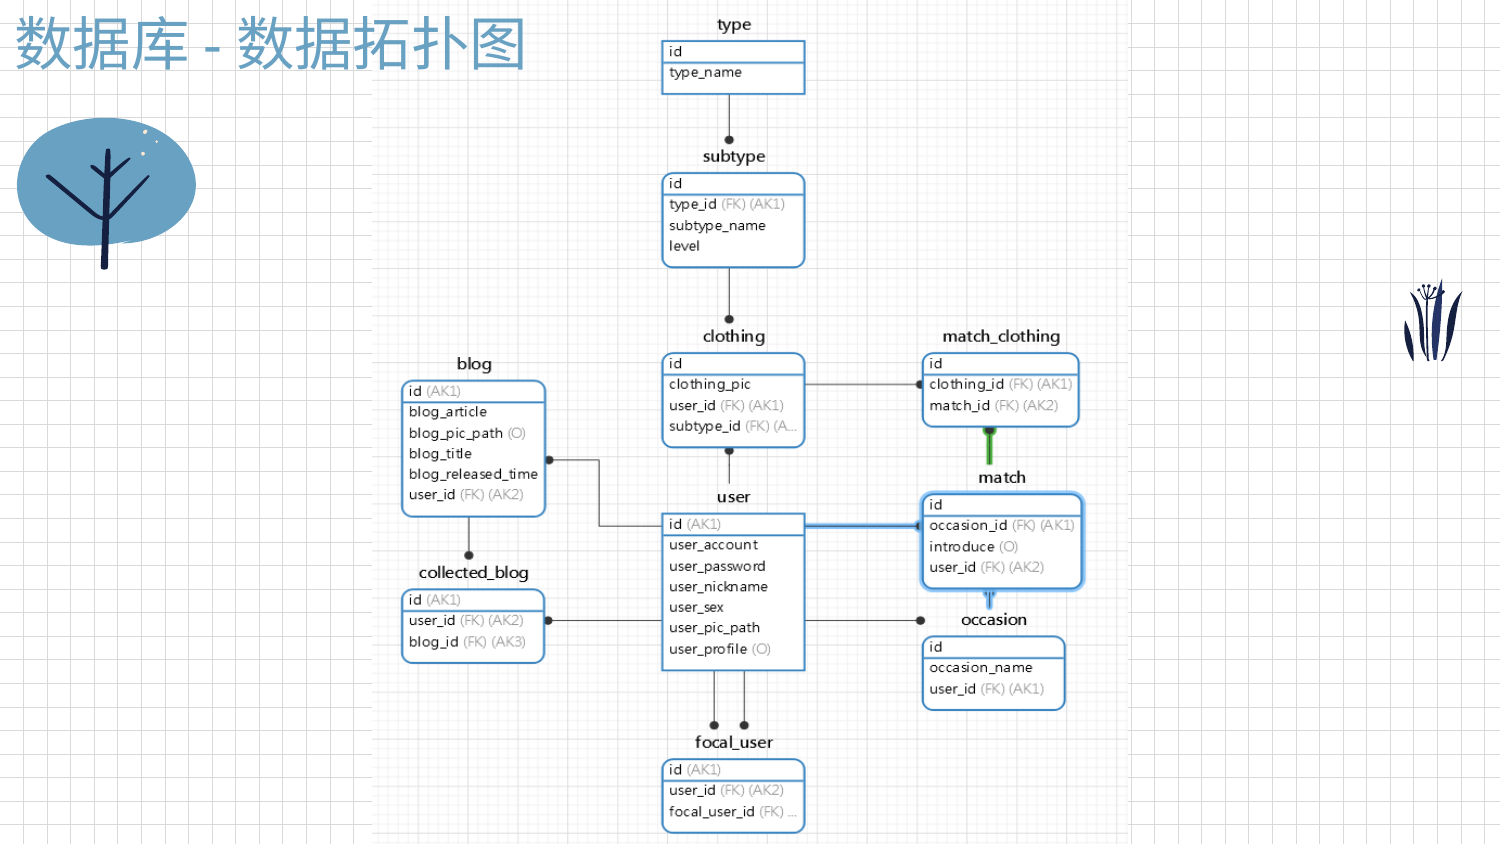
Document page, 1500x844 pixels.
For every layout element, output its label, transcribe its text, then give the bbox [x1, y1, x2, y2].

picture [372, 0, 1128, 844]
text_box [1402, 277, 1463, 362]
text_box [10, 117, 202, 270]
text_box 数据库-数据拓扑图 [0, 0, 370, 85]
